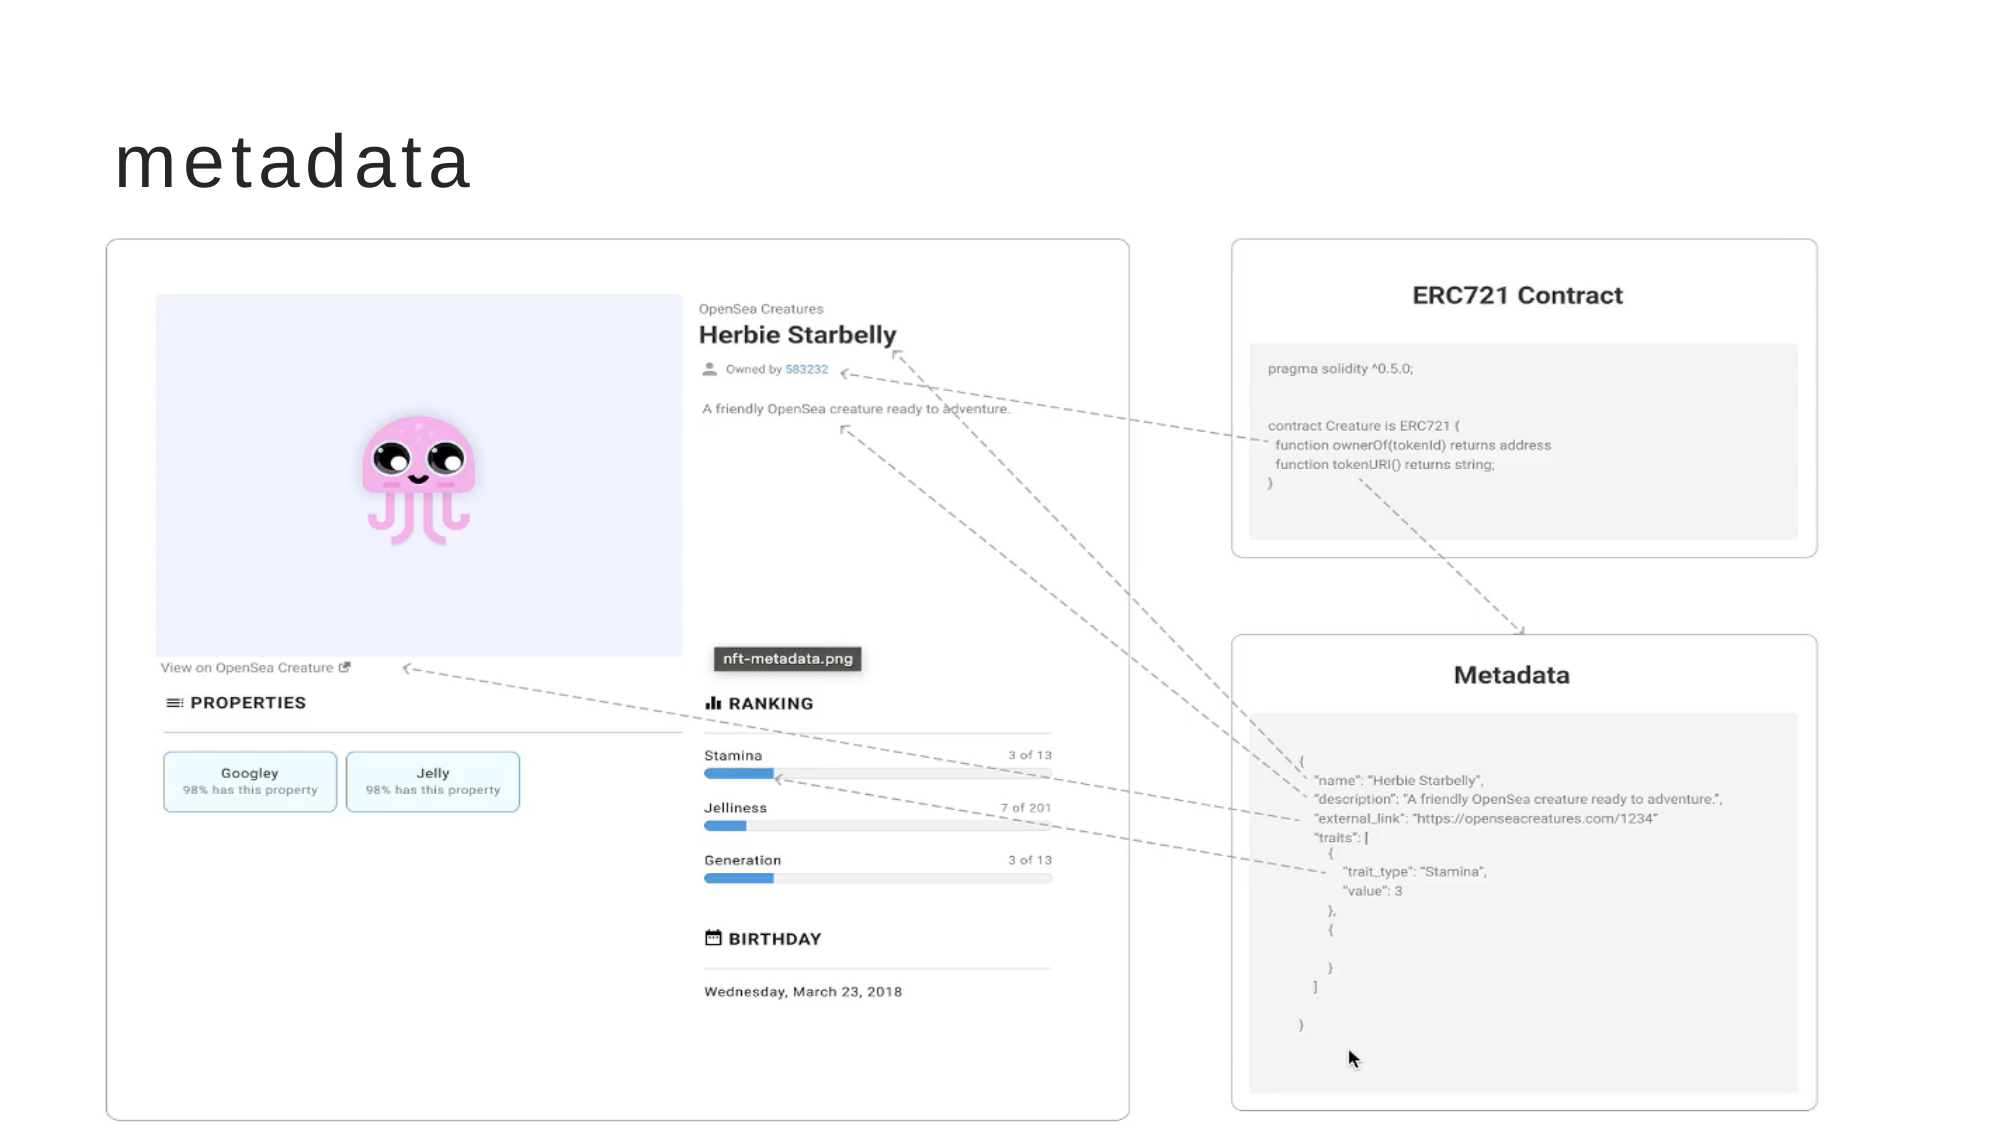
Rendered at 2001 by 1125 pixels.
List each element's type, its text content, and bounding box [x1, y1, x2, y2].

title metadata [99, 99, 1900, 215]
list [61, 215, 1900, 1125]
